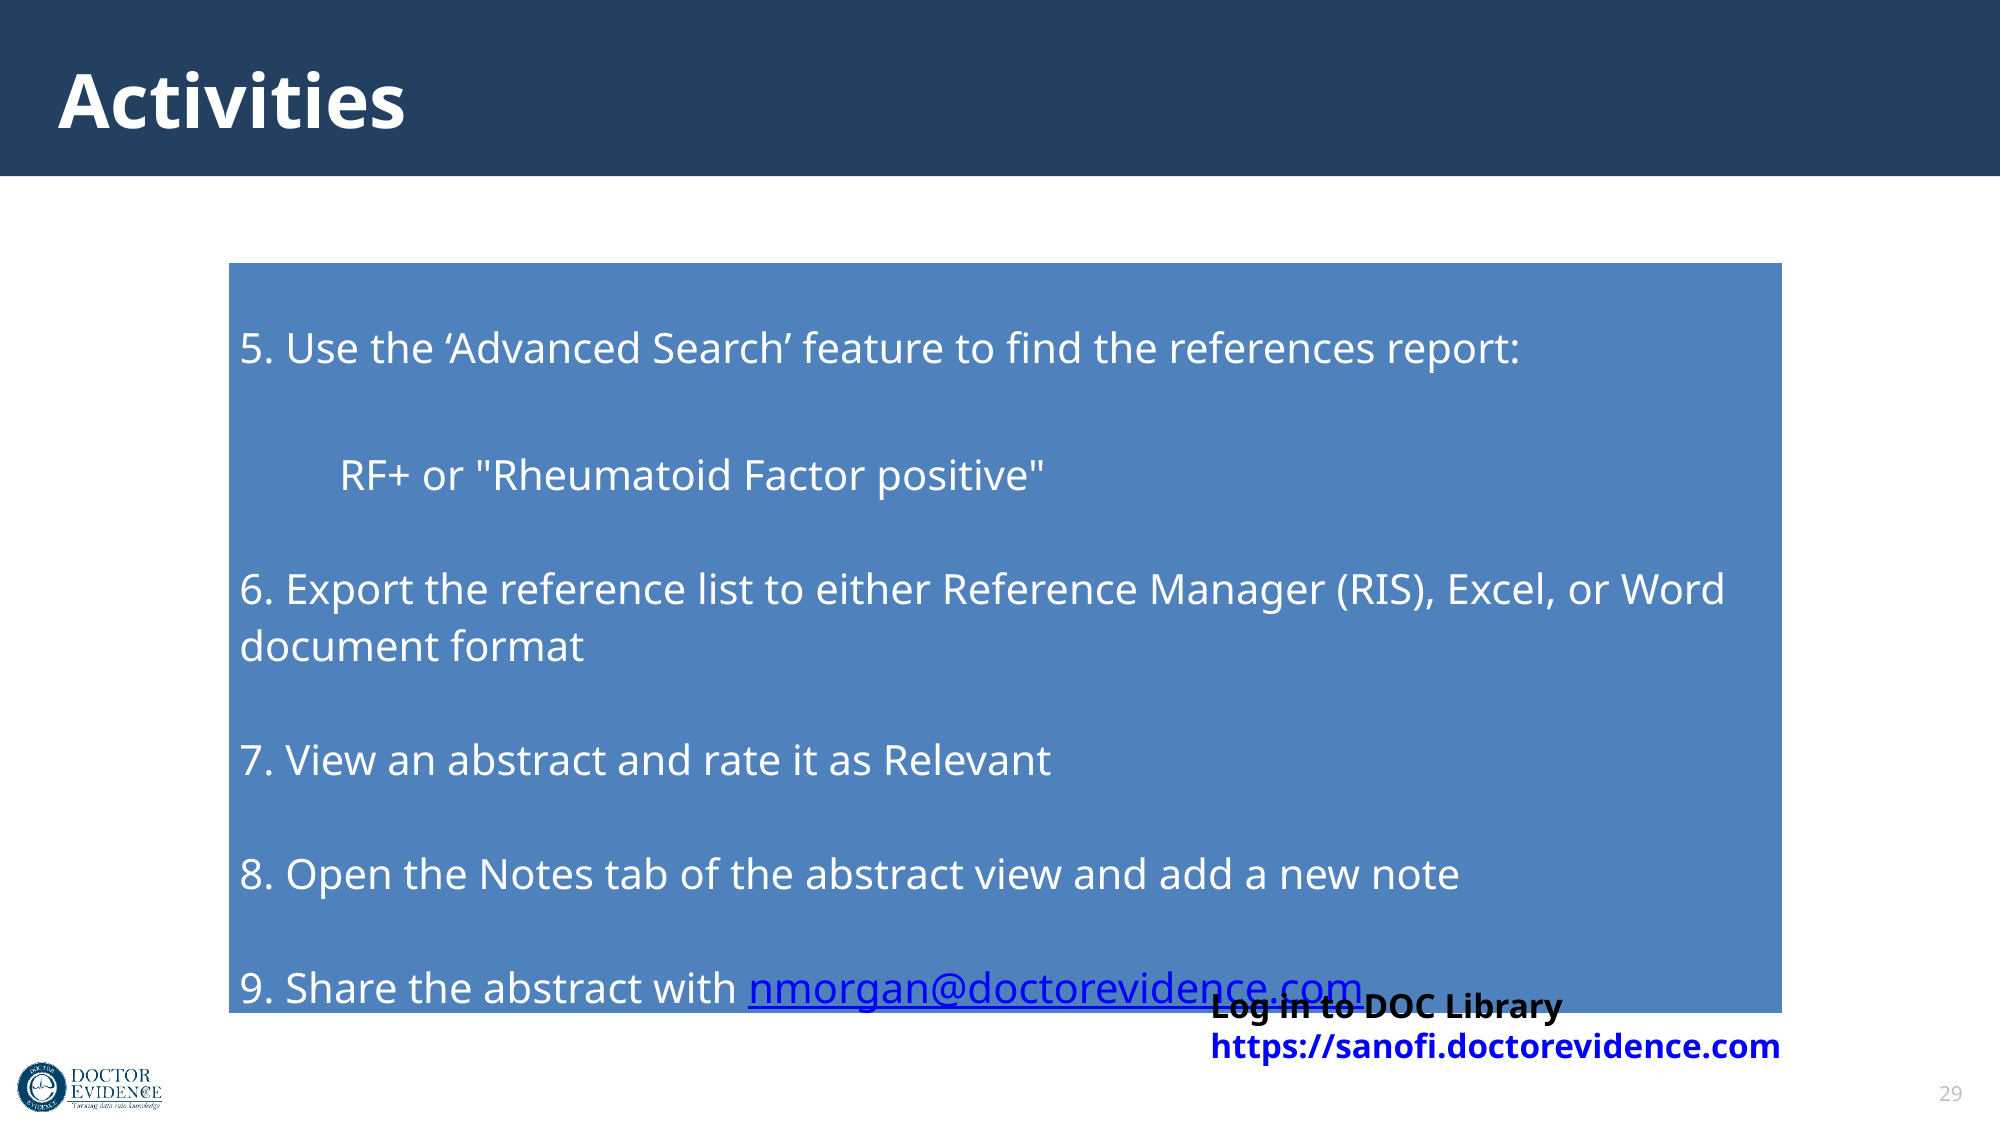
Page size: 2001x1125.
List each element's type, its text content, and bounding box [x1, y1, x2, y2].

text_box Log in to DOC Library https://sanofi.doctorevidence.com [1195, 978, 1891, 1123]
title Activities [49, 49, 1950, 159]
table_header 5. Use the ‘Advanced Search’ feature to find the references report: RF+ or "Rheumatoid Factor positive" 6. Export the reference list to either Reference Manager (RIS), Excel, or Word document format 7. View an abstract and rate it as Relevant 8. Open the Notes tab of the abstract view and add a new note 9. Share the abstract with nmorgan@doctorevidence.com [229, 263, 1782, 1013]
picture [17, 1062, 162, 1112]
